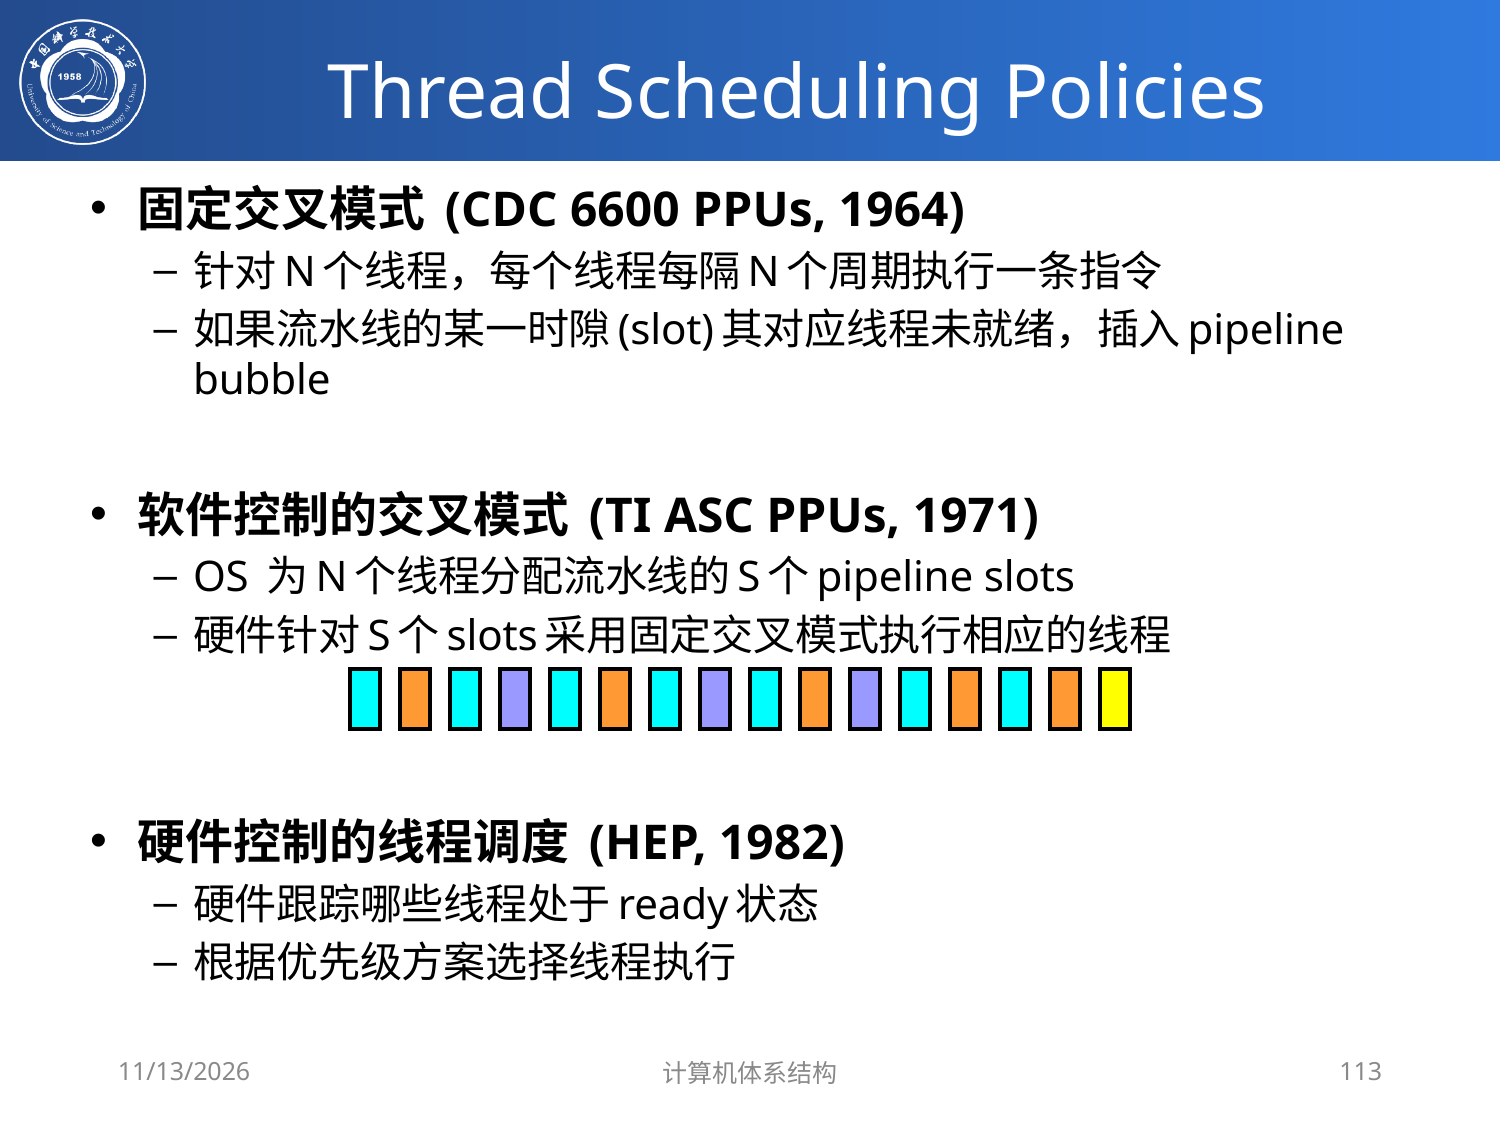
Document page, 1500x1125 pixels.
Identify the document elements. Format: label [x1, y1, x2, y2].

text_box [496, 1042, 1004, 1103]
list [75, 170, 1425, 1000]
title [169, 24, 1425, 153]
picture [19, 19, 146, 145]
text_box [1059, 1042, 1397, 1103]
text_box [103, 1042, 441, 1103]
